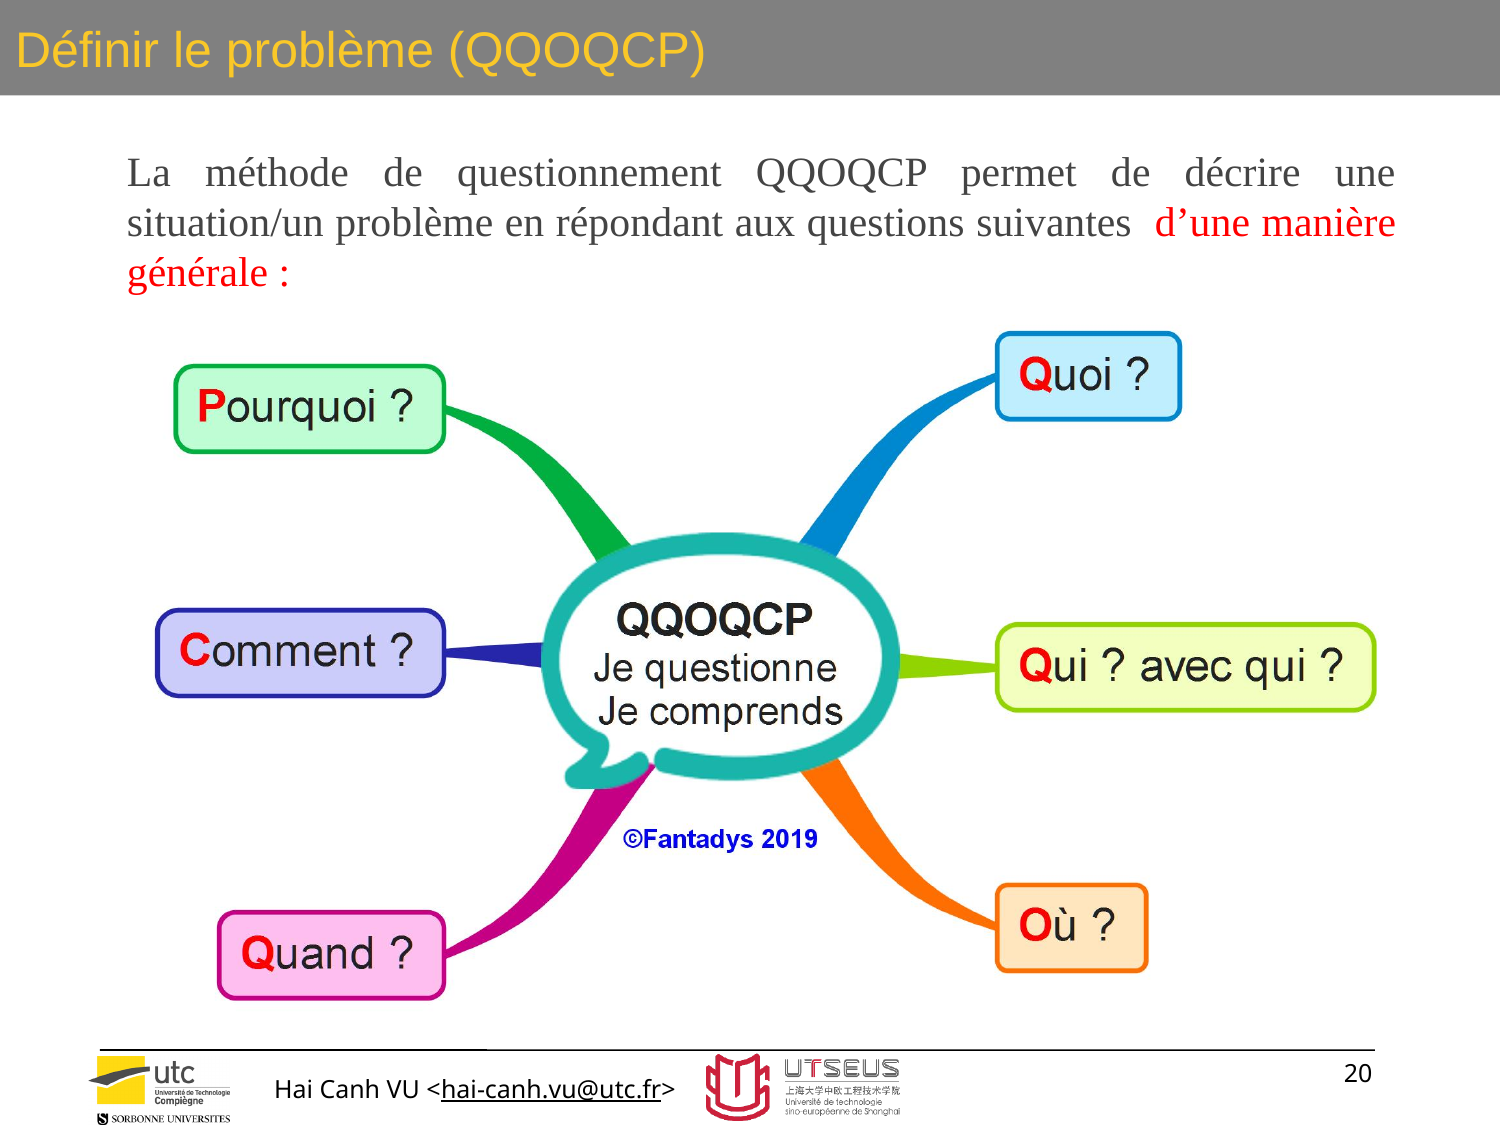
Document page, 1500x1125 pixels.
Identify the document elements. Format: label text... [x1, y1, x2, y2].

text_box La méthode de questionnement QQOQCP permet de décrire une situation/un problème en répondant aux questions suivantes d’une manière générale : [112, 137, 1412, 303]
title Définir le problème (QQOQCP) [0, 0, 1500, 96]
picture [702, 1047, 903, 1125]
picture [88, 1056, 230, 1125]
picture [142, 314, 1390, 1040]
slide_number 20 [1074, 1049, 1388, 1125]
